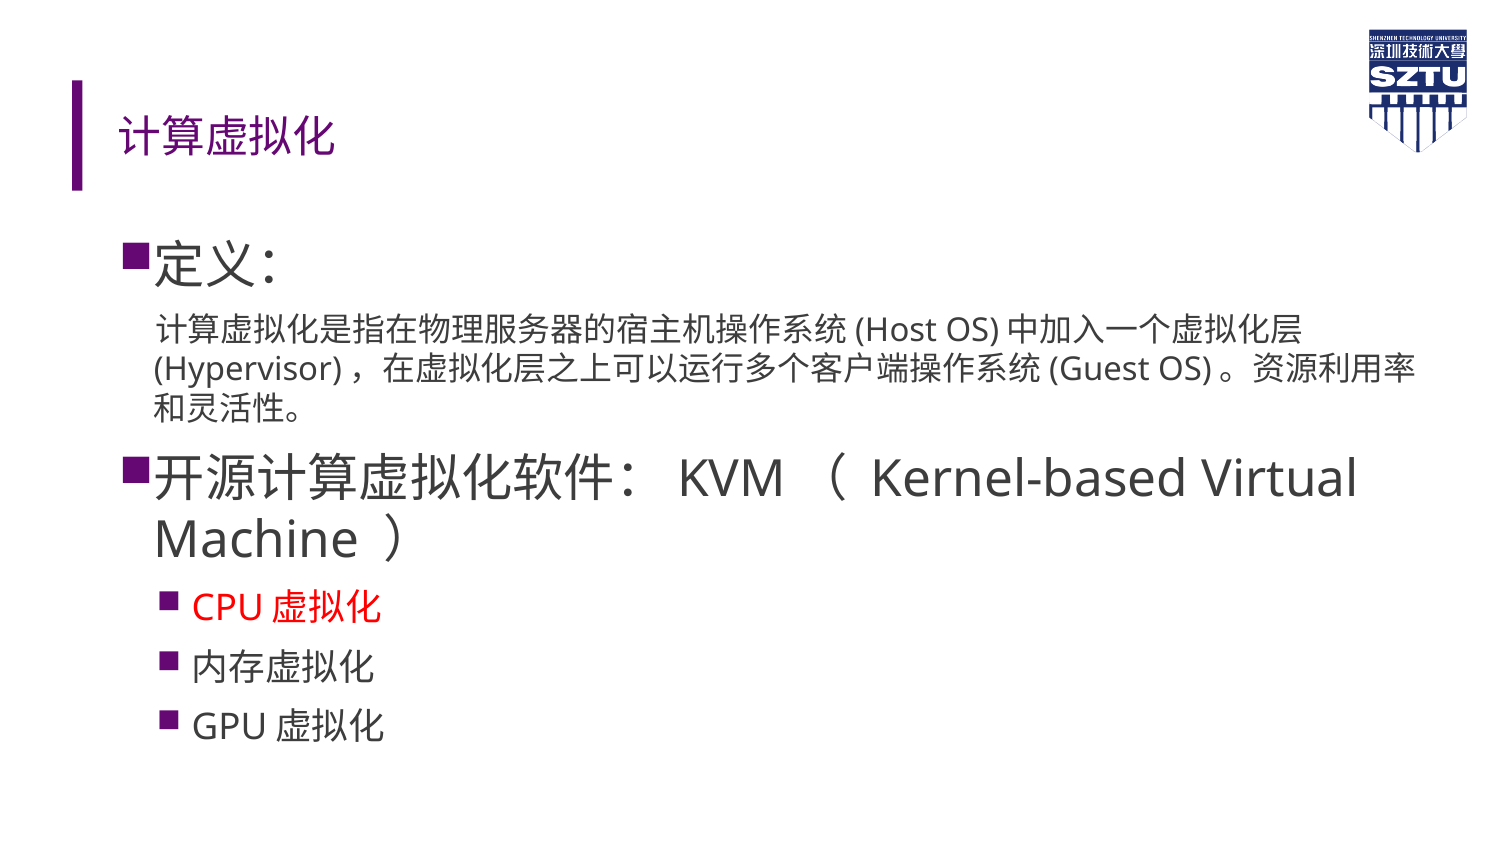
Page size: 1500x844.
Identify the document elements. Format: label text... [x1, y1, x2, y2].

picture [1352, 25, 1484, 157]
title 计算虚拟化 [102, 72, 1398, 198]
list 定义： 计算虚拟化是指在物理服务器的宿主机操作系统(Host OS)中加入一个虚拟化层(Hypervisor)，在虚拟化层之上可以运行多个客户端操作系统(Guest OS)。资源利用率和灵活性。 开源计算虚拟化软件：KVM（ Kernel-based Virtual Machine ） CPU虚拟化 内存虚拟化 GPU虚拟化 [103, 224, 1450, 760]
